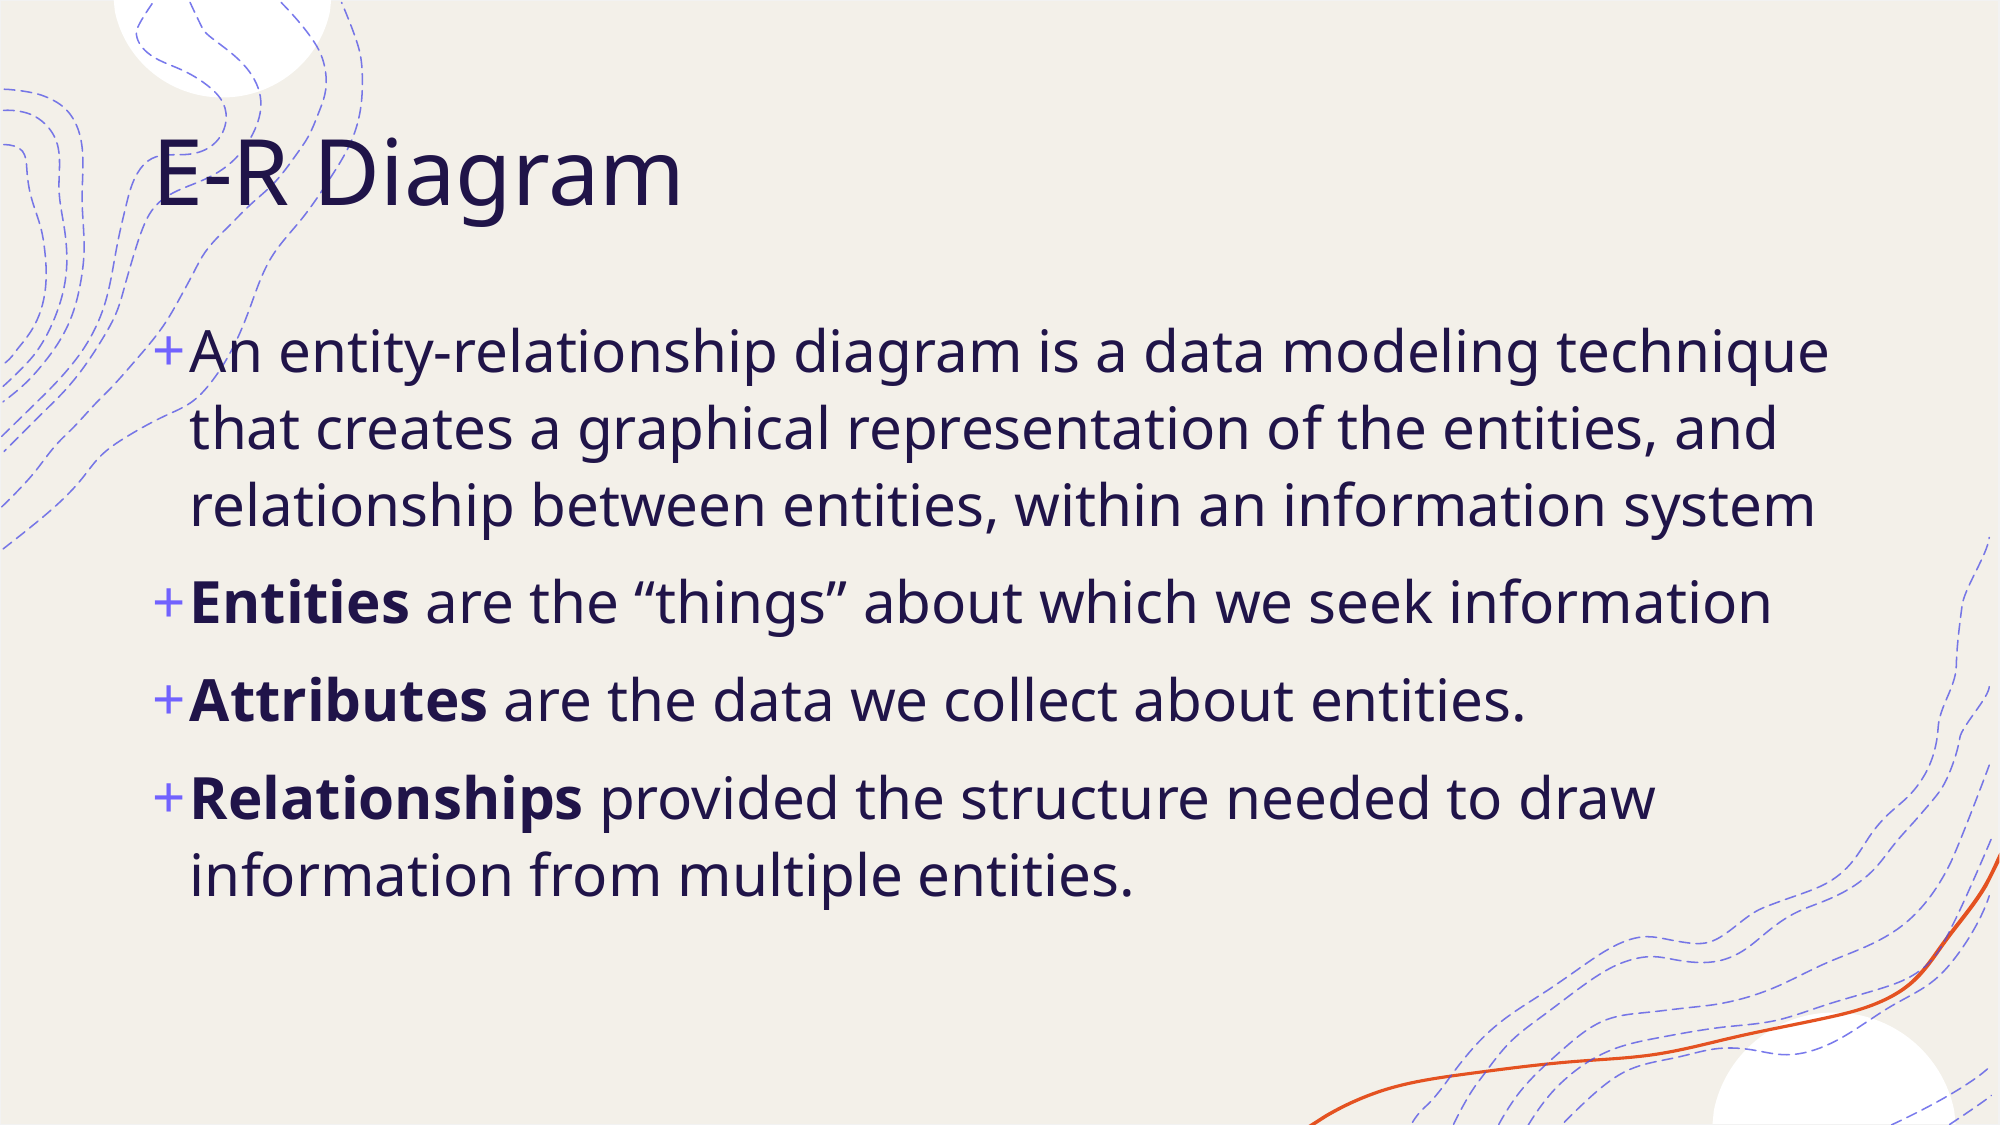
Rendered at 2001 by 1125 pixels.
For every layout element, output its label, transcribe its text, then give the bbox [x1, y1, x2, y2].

title E-R Diagram [137, 59, 1863, 278]
list An entity-relationship diagram is a data modeling technique that creates a graphical representation of the entities, and relationship between entities, within an information system Entities are the “things” about which we seek information Attributes are the data we collect about entities. Relationships provided the structure needed to draw information from multiple entities. [137, 299, 1863, 1014]
